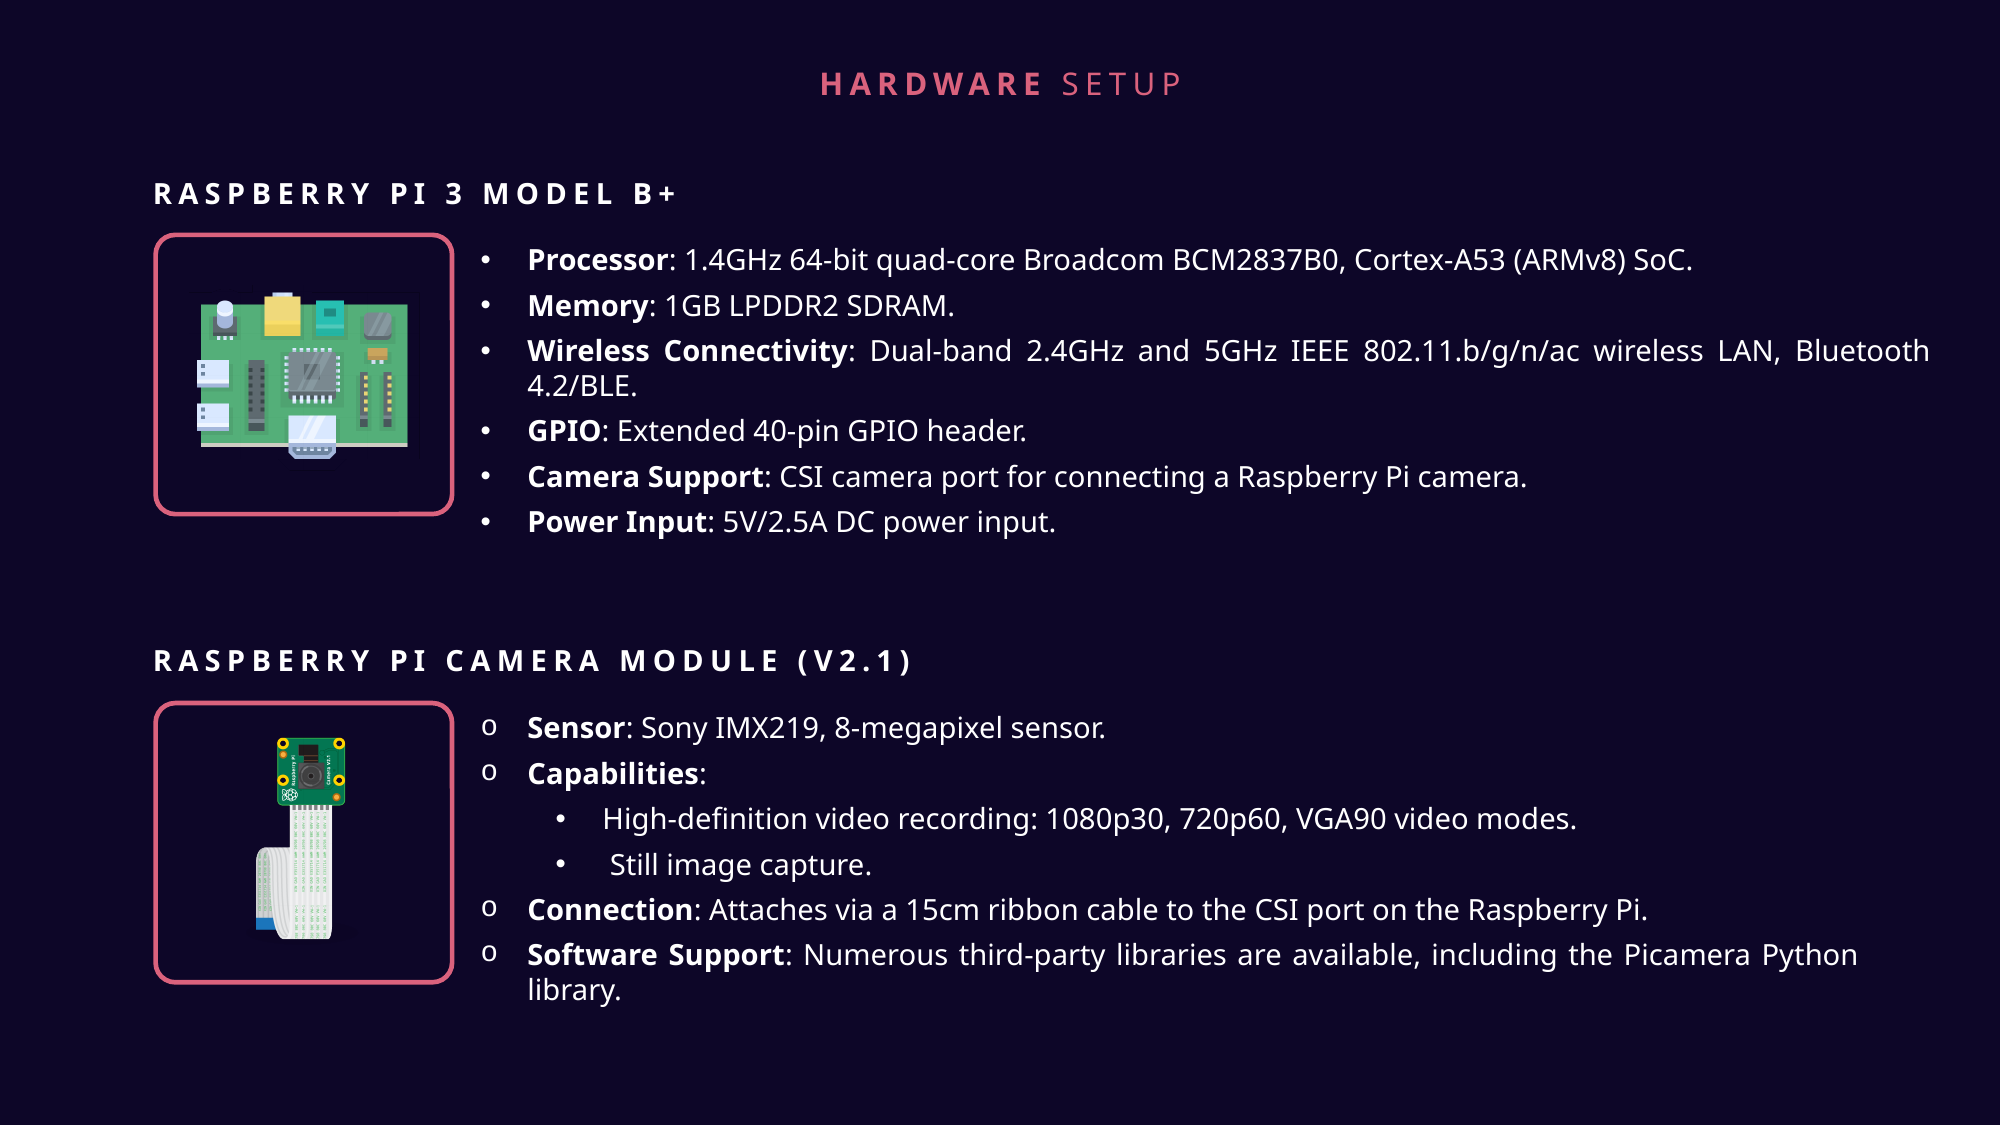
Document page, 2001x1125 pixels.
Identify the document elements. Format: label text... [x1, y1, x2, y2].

text_box Processor: 1.4GHz 64-bit quad-core Broadcom BCM2837B0, Cortex-A53 (ARMv8) SoC. Memory: 1GB LPDDR2 SDRAM. Wireless Connectivity: Dual-band 2.4GHz and 5GHz IEEE 802.11.b/g/n/ac wireless LAN, Bluetooth 4.2/BLE. GPIO: Extended 40-pin GPIO header. Camera Support: CSI camera port for connecting a Raspberry Pi camera. Power Input: 5V/2.5A DC power input. [465, 234, 1947, 546]
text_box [155, 702, 453, 983]
text_box RASPBERRY PI 3 MODEL B+ [138, 168, 711, 218]
text_box RASPBERRY PI CAMERA MODULE (V2.1) [138, 635, 1277, 685]
text_box Sensor: Sony IMX219, 8-megapixel sensor. Capabilities: High-definition video recording: 1080p30, 720p60, VGA90 video modes. Still image capture. Connection: Attaches via a 15cm ribbon cable to the CSI port on the Raspberry Pi. Software Support: Numerous third-party libraries are available, including the Picamera Python library. [465, 702, 1875, 1014]
text_box HARDWARE SETUP [601, 57, 1399, 110]
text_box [155, 234, 453, 515]
